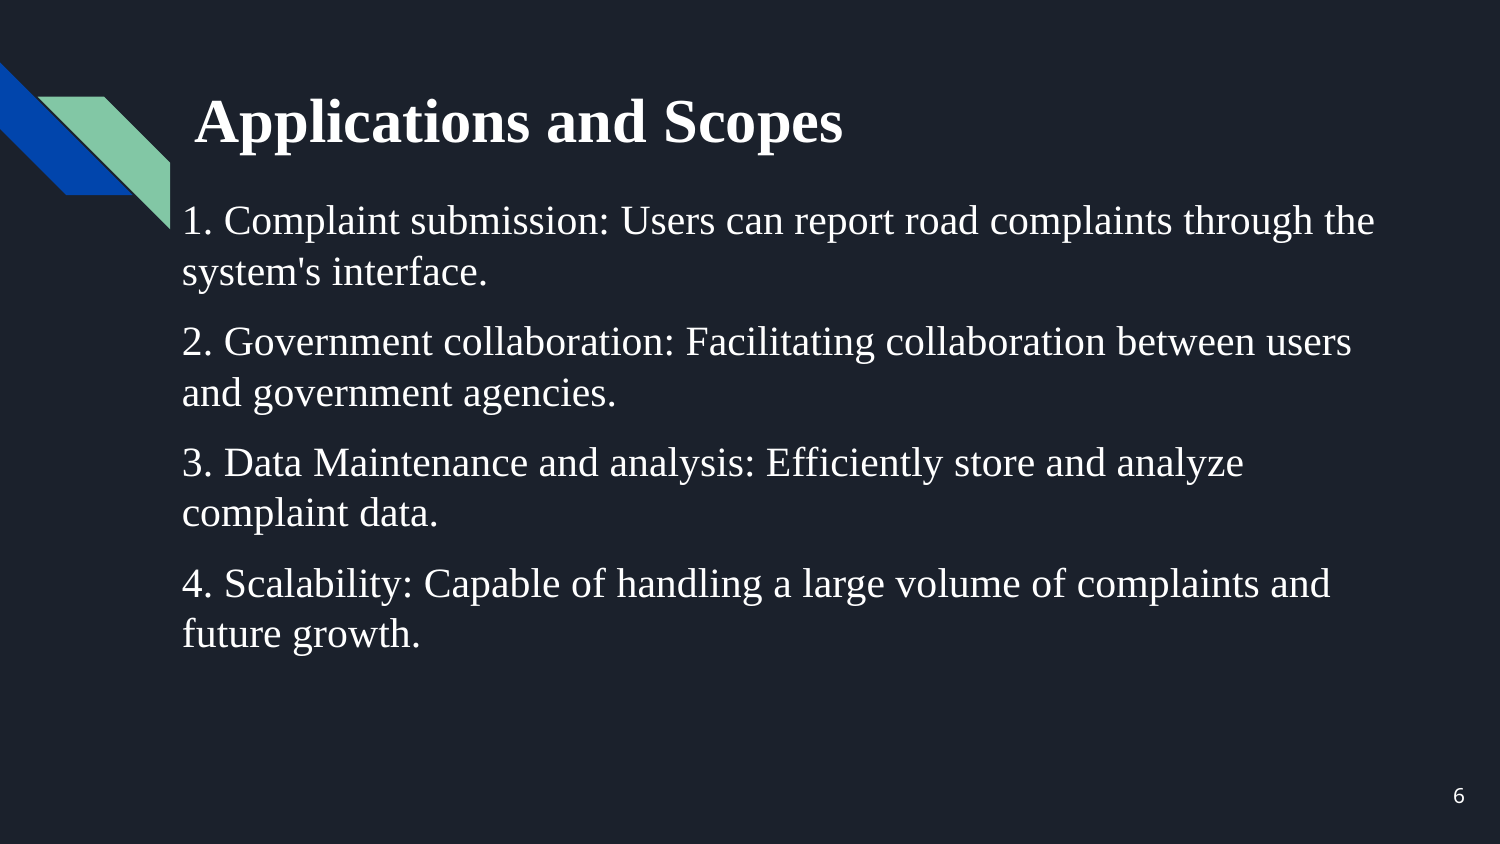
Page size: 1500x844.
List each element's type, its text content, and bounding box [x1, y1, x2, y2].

title Applications and Scopes [179, 64, 1368, 178]
slide_number 6 [1389, 764, 1480, 830]
list 1. Complaint submission: Users can report road complaints through the system's interface. 2. Government collaboration: Facilitating collaboration between users and government agencies. 3. Data Maintenance and analysis: Efficiently store and analyze complaint data. 4. Scalability: Capable of handling a large volume of complaints and future growth. [166, 178, 1414, 701]
